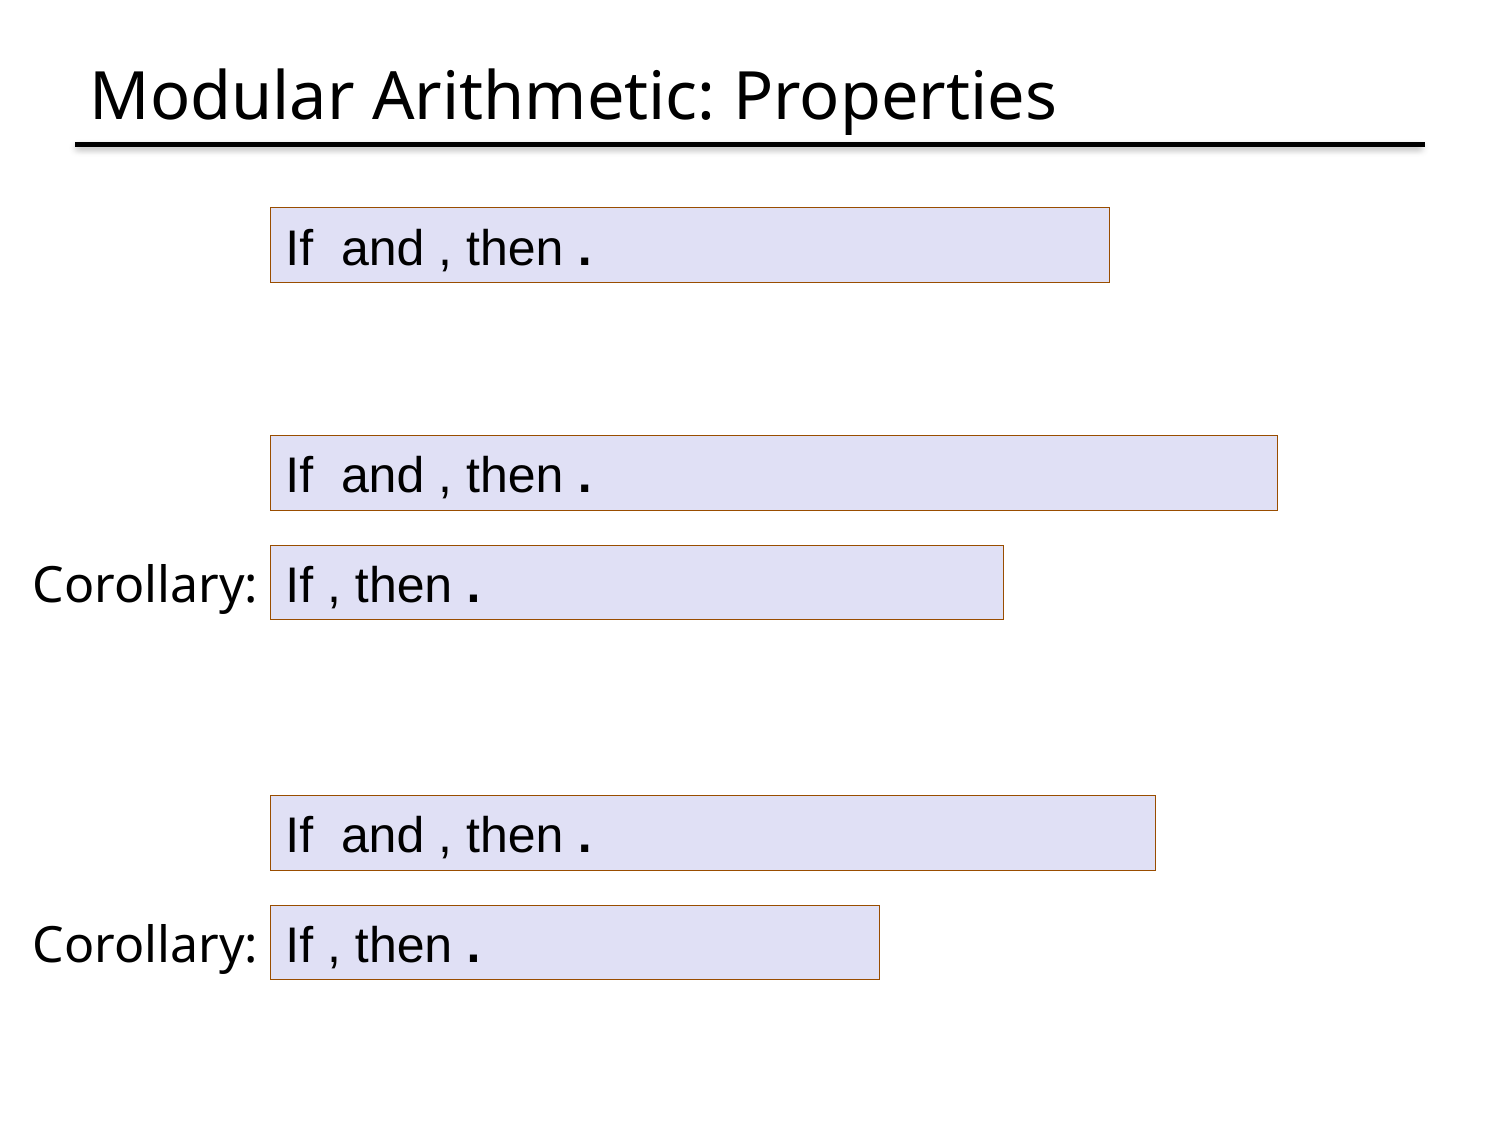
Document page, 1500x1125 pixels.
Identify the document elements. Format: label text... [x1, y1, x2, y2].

text_box Corollary: [17, 545, 273, 620]
title Modular Arithmetic: Properties [75, 45, 1425, 145]
text_box Corollary: [17, 905, 273, 980]
